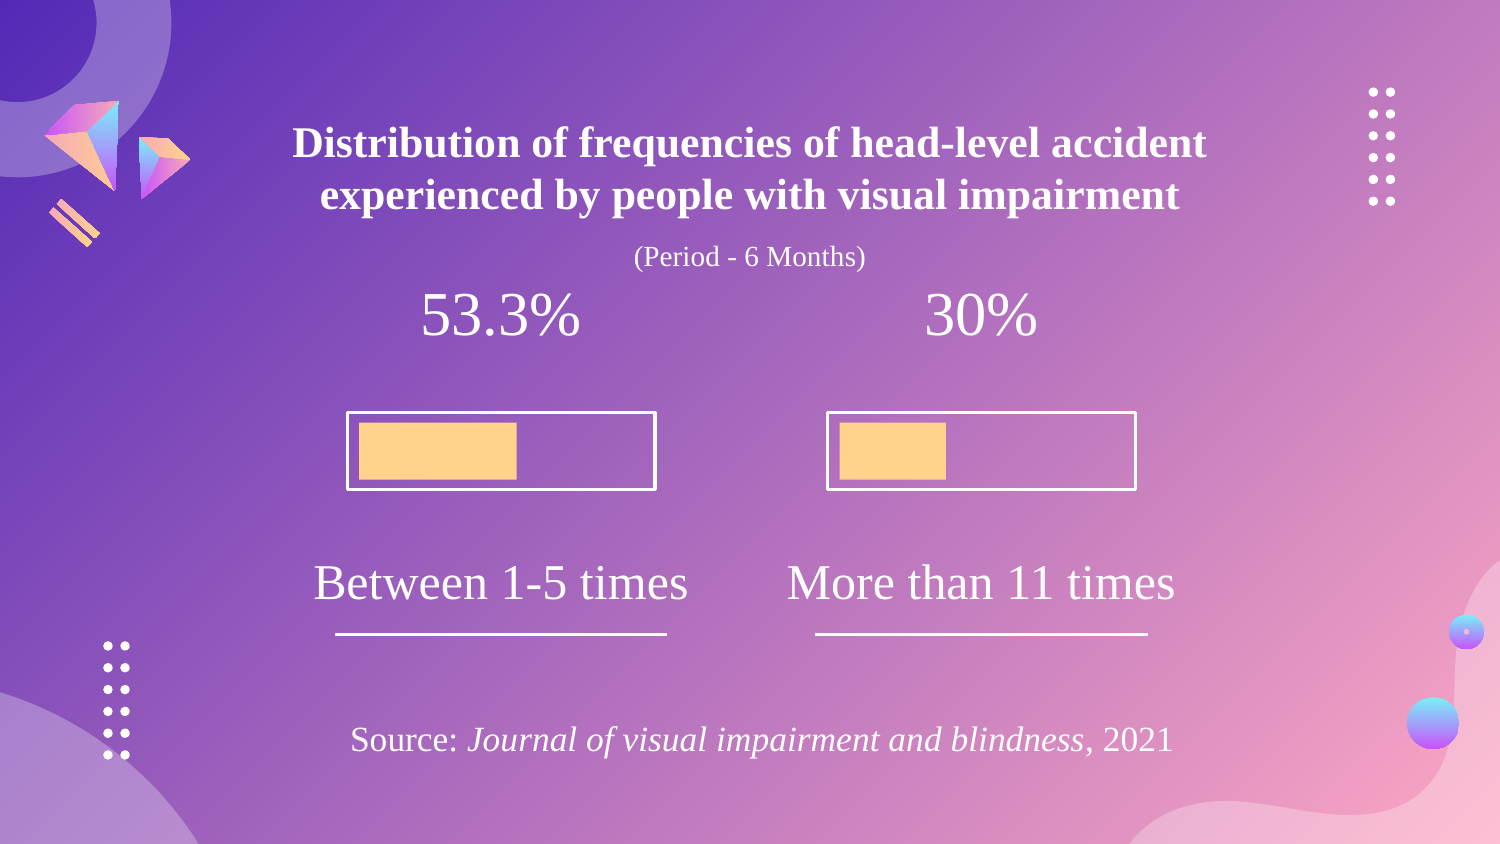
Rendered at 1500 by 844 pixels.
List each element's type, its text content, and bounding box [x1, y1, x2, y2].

text_box [839, 422, 946, 480]
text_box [48, 198, 101, 248]
title More than 11 times [767, 536, 1195, 624]
text_box [1449, 614, 1484, 650]
title 30% [881, 247, 1082, 374]
text_box [359, 422, 517, 480]
text_box (Period - 6 Months) [586, 222, 913, 288]
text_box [1368, 87, 1397, 207]
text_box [102, 640, 132, 760]
text_box [1407, 697, 1460, 749]
text_box Distribution of frequencies of head-level accident experienced by people with visual impairment [225, 98, 1276, 234]
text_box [138, 136, 191, 199]
text_box [827, 412, 1136, 490]
title 53.3% [401, 247, 602, 374]
text_box Source: Journal of visual impairment and blindness, 2021 [334, 701, 1231, 774]
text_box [64, 94, 142, 185]
text_box [347, 412, 655, 490]
title Between 1-5 times [287, 536, 715, 624]
